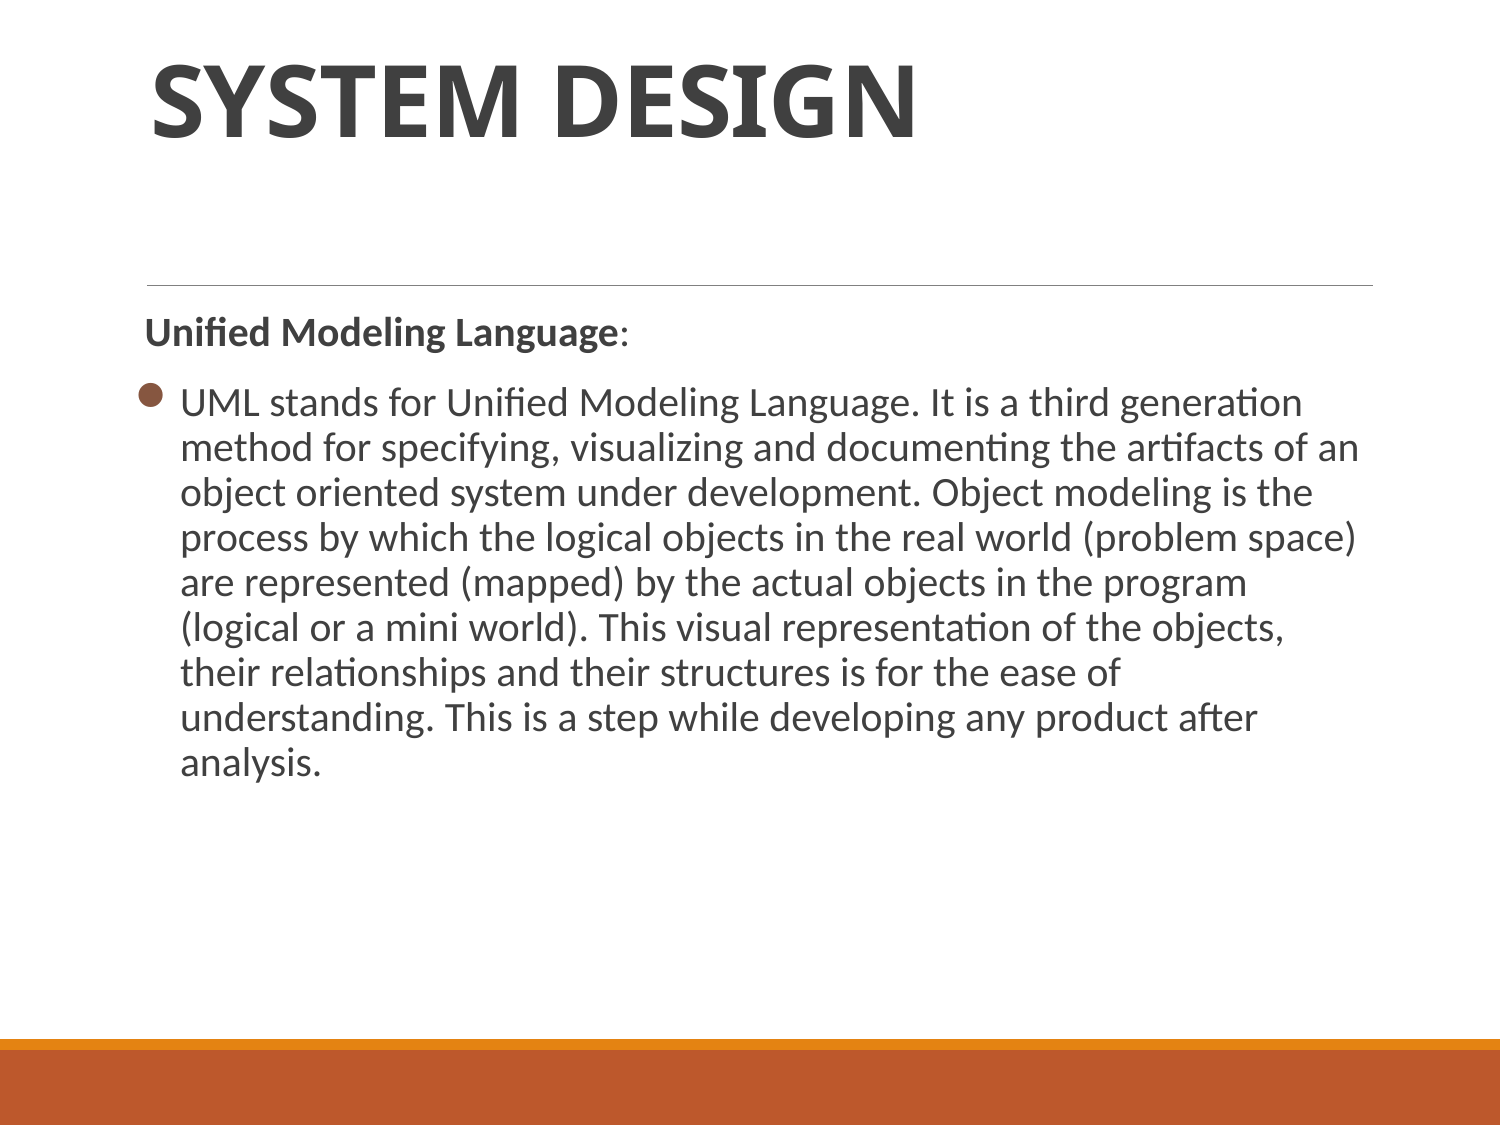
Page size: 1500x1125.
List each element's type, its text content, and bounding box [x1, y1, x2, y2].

title SYSTEM DESIGN [135, 47, 1373, 285]
list Unified Modeling Language: UML stands for Unified Modeling Language. It is a third generation method for specifying, visualizing and documenting the artifacts of an object oriented system under development. Object modeling is the process by which the logical objects in the real world (problem space) are represented (mapped) by the actual objects in the program (logical or a mini world). This visual representation of the objects, their relationships and their structures is for the ease of understanding. This is a step while developing any product after analysis. [135, 302, 1373, 963]
